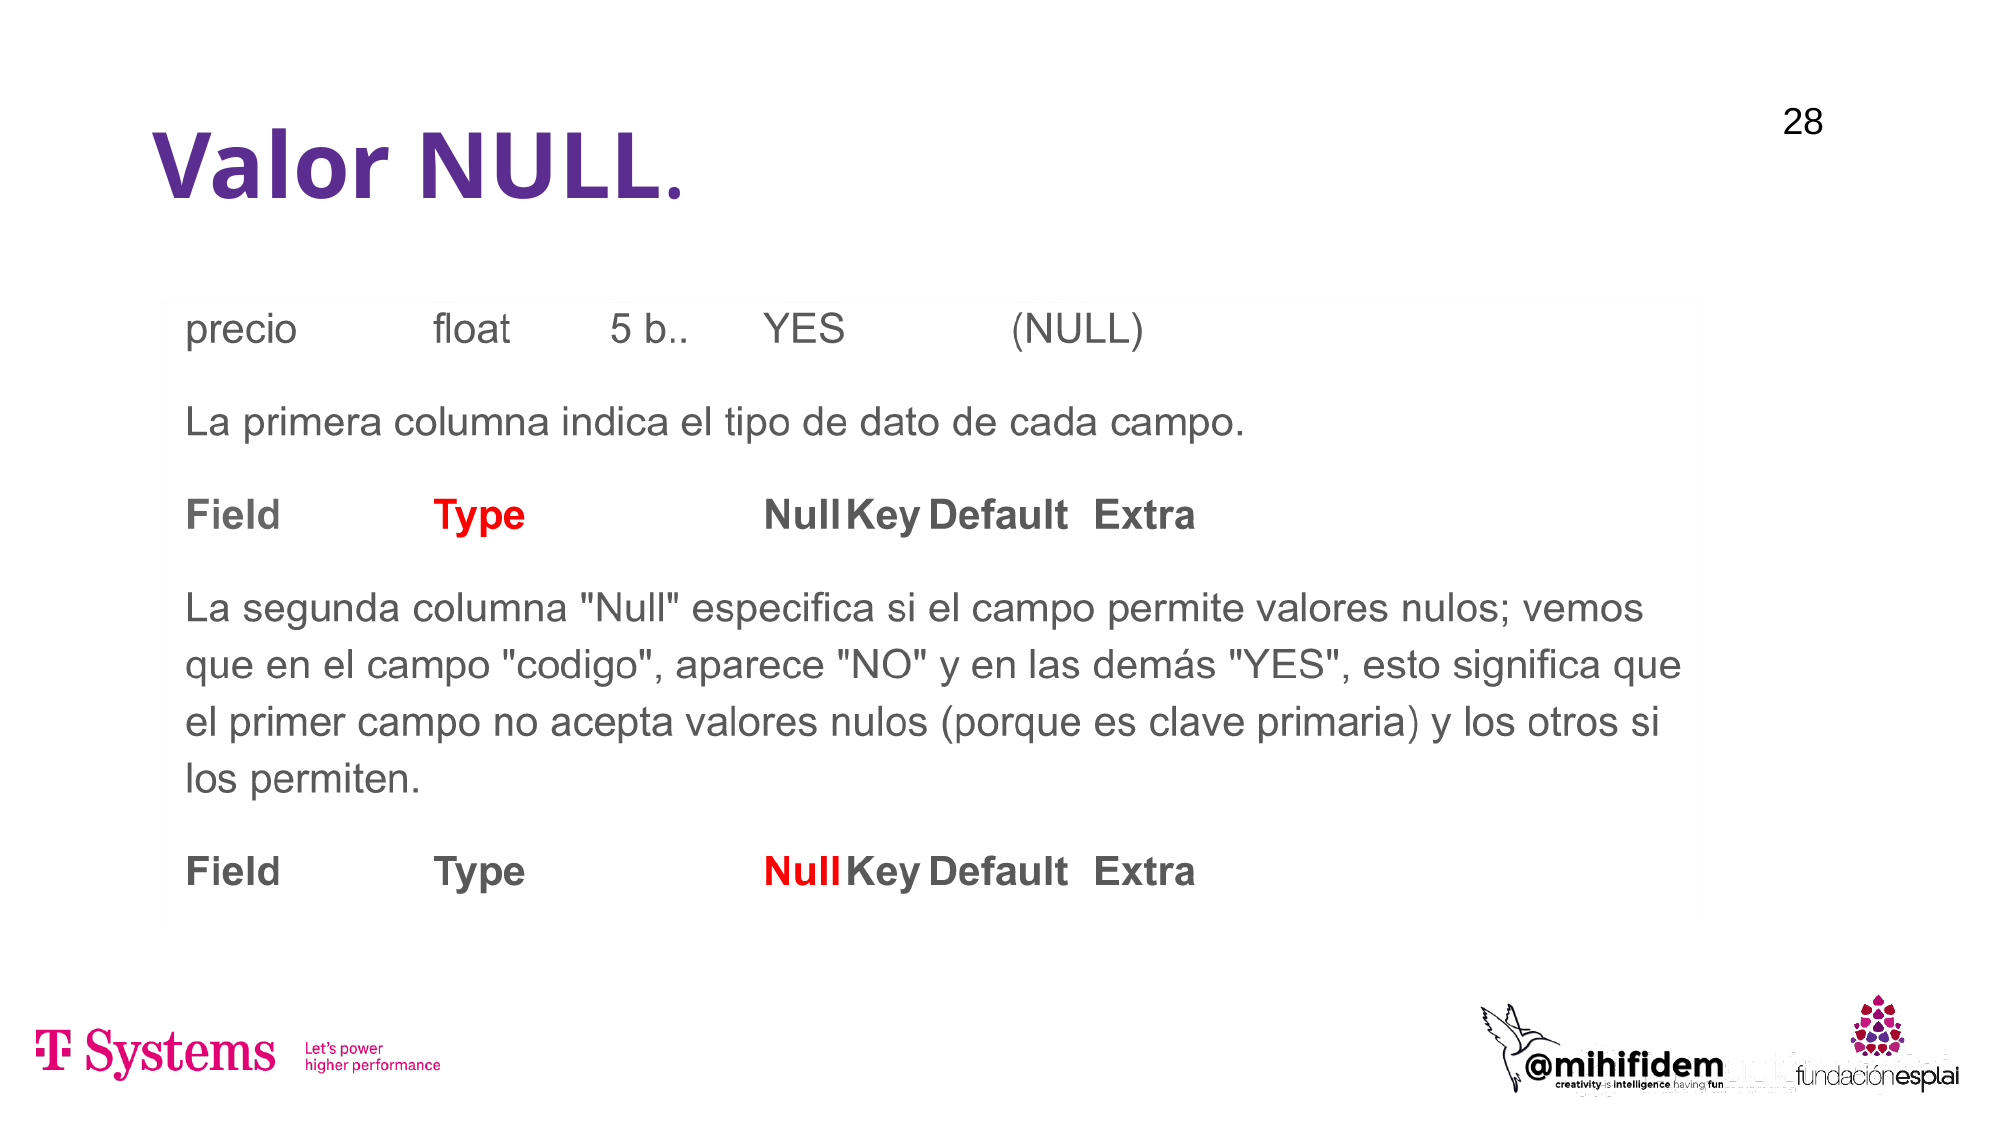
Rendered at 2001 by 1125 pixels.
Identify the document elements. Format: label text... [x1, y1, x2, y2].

picture [161, 302, 1701, 925]
picture [36, 1027, 440, 1081]
text_box 28 [1767, 89, 1863, 150]
picture [1472, 986, 1965, 1103]
text_box Valor NULL. [137, 59, 1863, 278]
